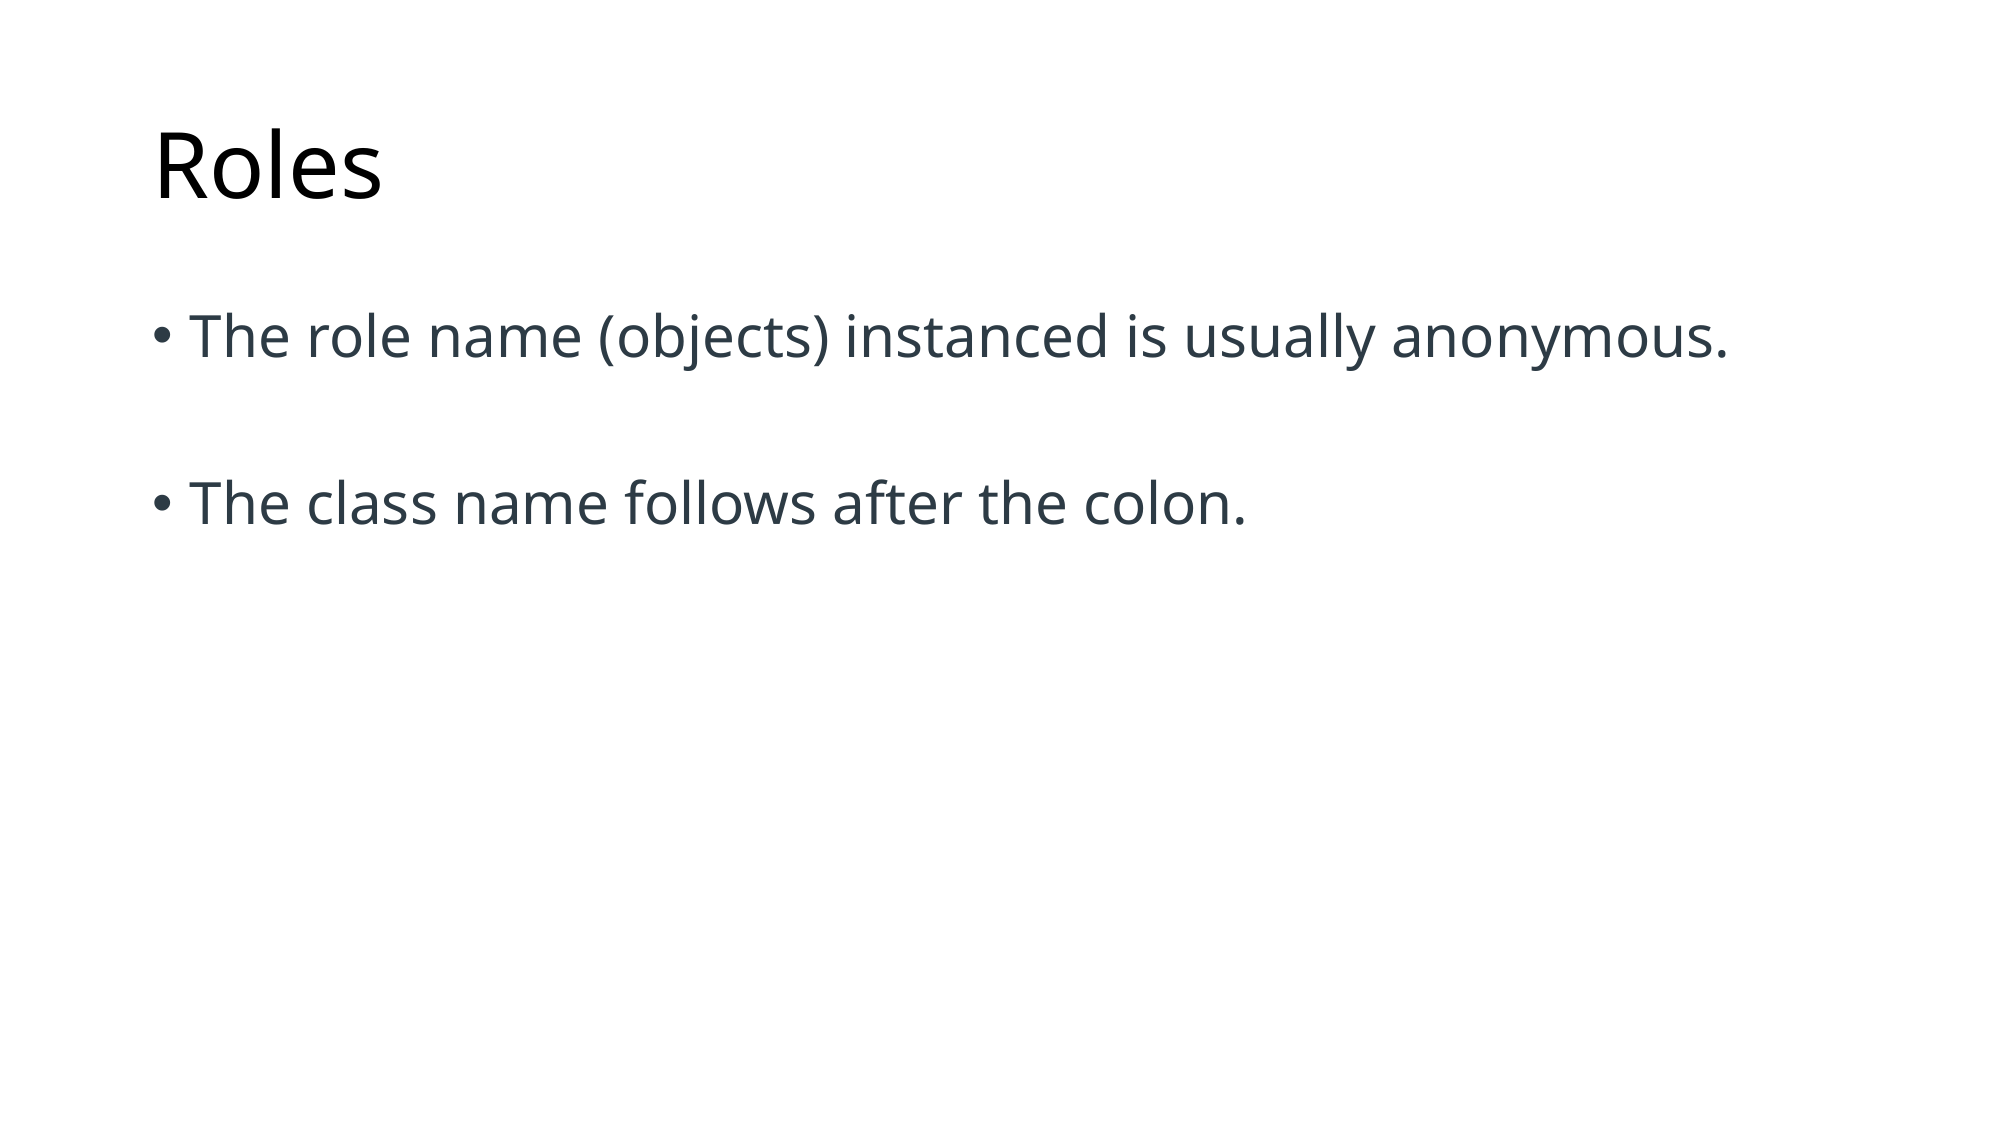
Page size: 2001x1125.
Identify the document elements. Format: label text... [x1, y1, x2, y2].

title Roles [137, 59, 1863, 278]
list The role name (objects) instanced is usually anonymous. The class name follows after the colon. [137, 299, 1863, 1014]
